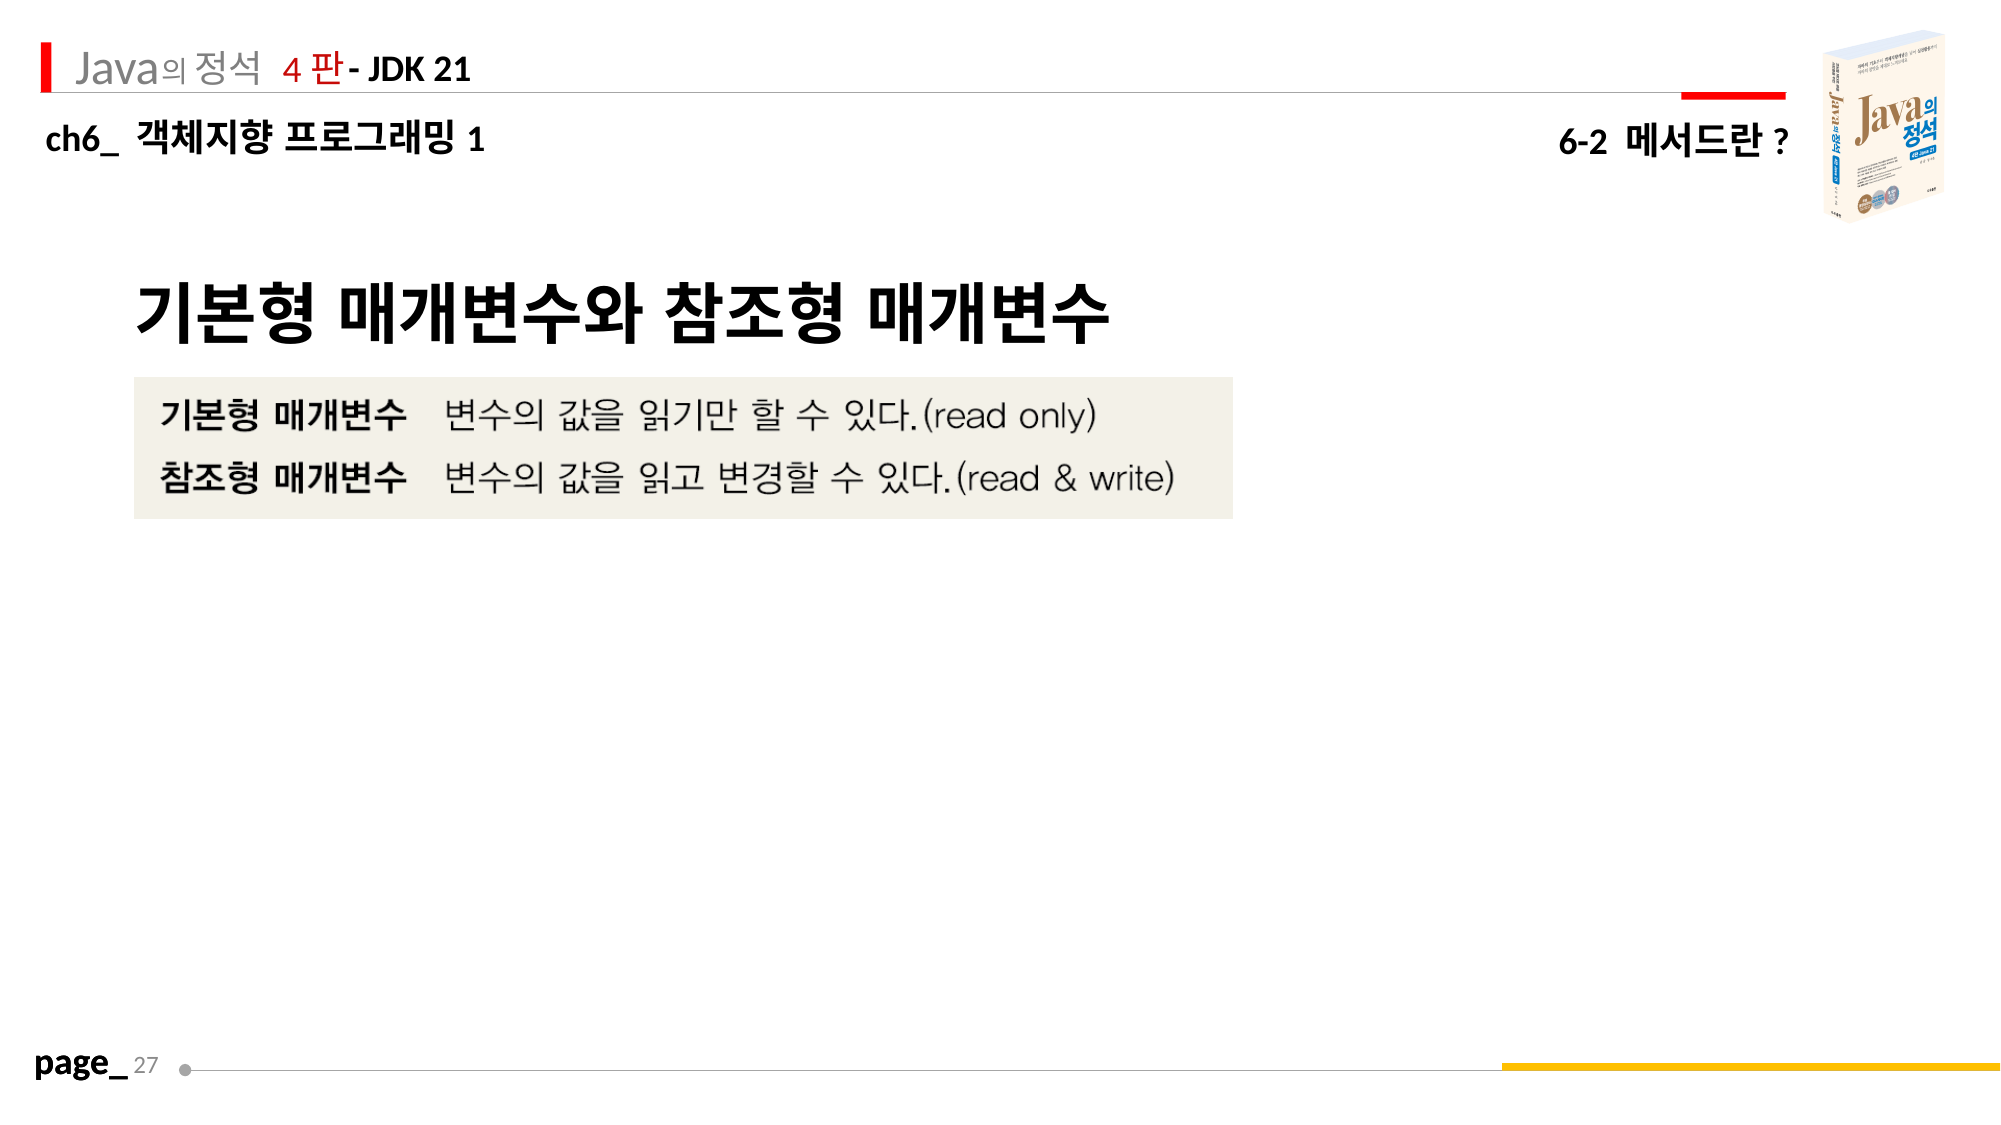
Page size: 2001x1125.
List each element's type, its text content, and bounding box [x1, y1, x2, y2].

picture [134, 377, 1233, 520]
slide_number 27 [106, 1033, 174, 1094]
text_box 기본형 매개변수와 참조형 매개변수 [119, 264, 1491, 359]
picture [1819, 26, 1950, 228]
text_box 6-2 메서드란? [1415, 109, 1805, 169]
text_box page_ [19, 1030, 145, 1090]
